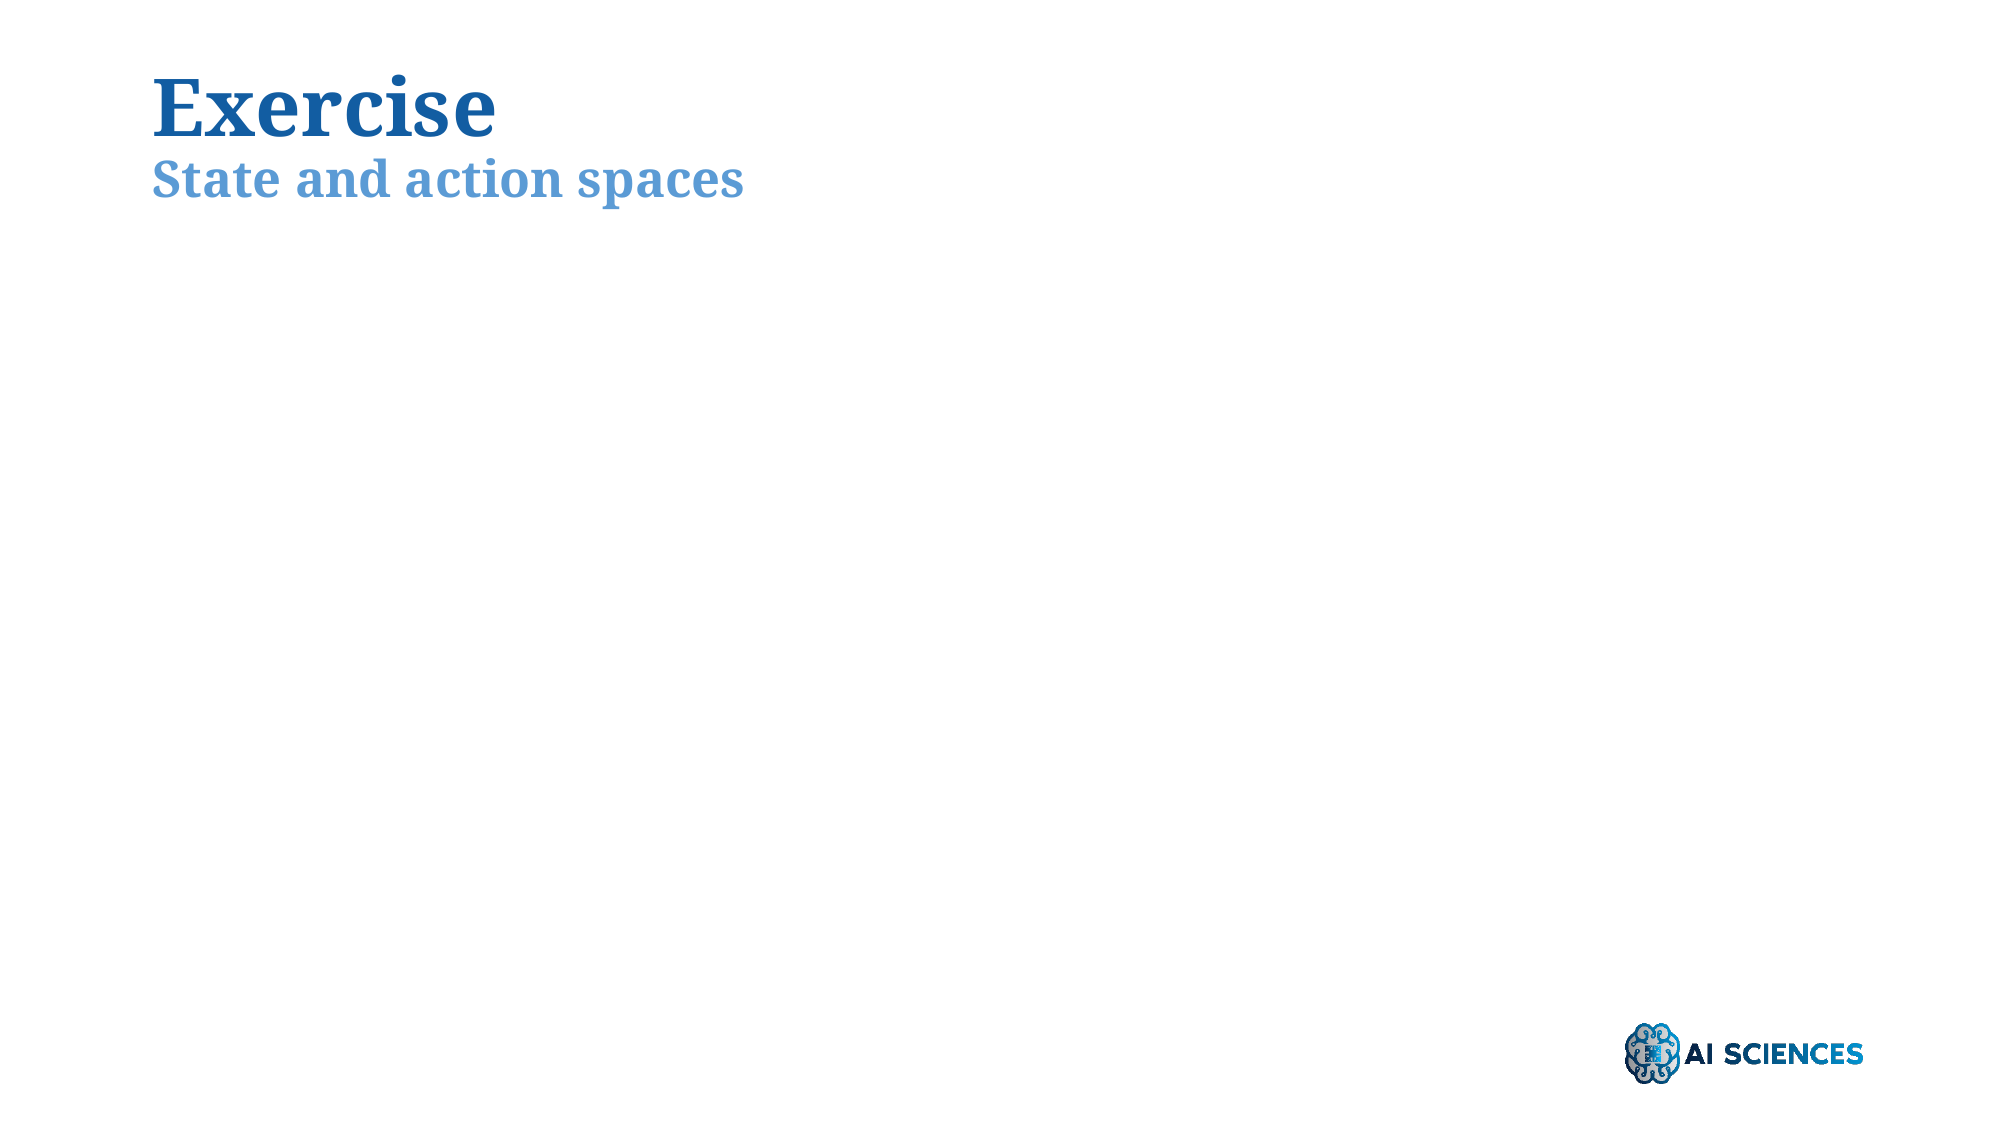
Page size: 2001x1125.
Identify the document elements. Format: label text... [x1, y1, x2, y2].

picture [1625, 1023, 1863, 1084]
title Exercise State and action spaces [137, 59, 1863, 278]
picture [1657, 1027, 1667, 1038]
picture [1669, 1060, 1676, 1070]
picture [1854, 1048, 1863, 1053]
